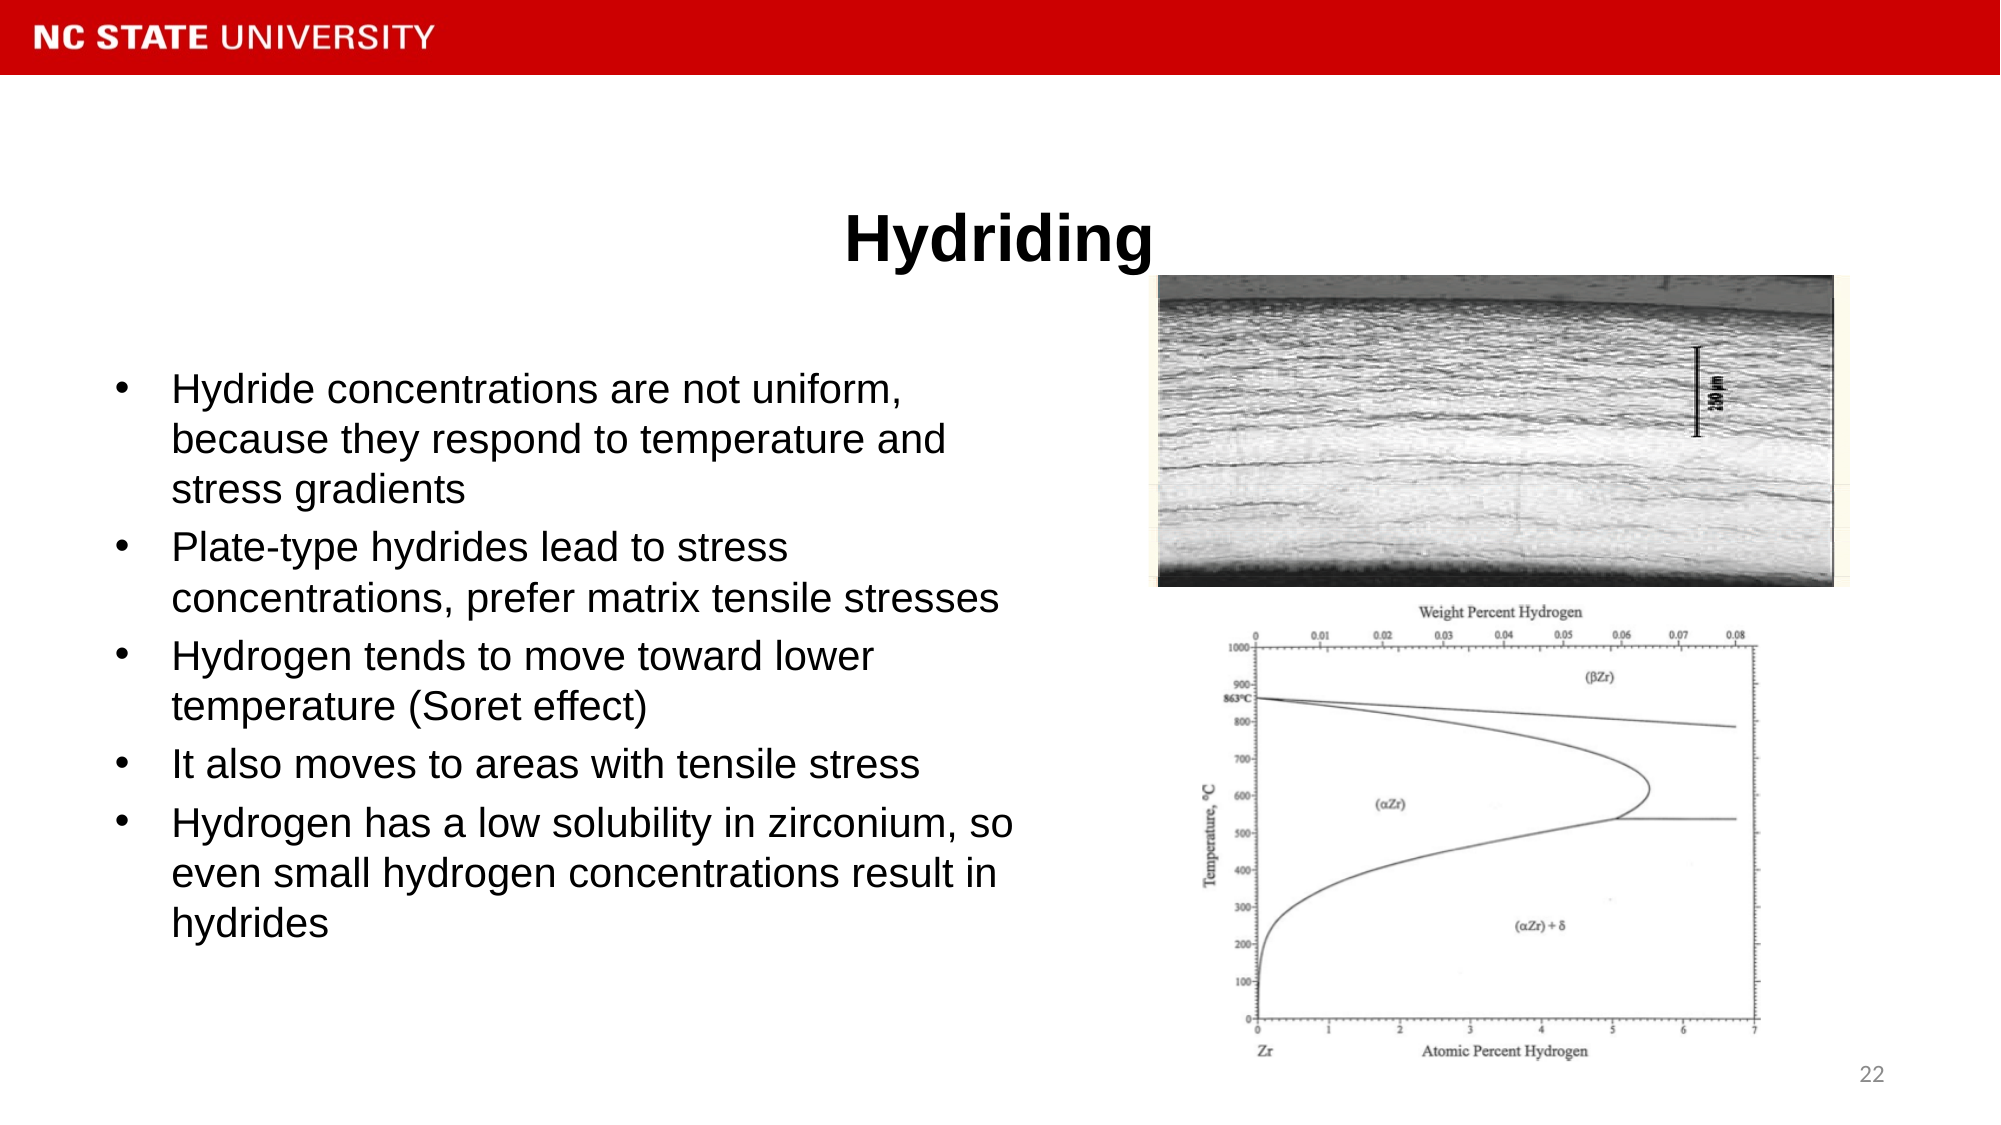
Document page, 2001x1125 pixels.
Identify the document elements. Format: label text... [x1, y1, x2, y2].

picture [1193, 589, 1782, 1073]
picture [0, 0, 2000, 75]
title Hydriding [99, 147, 1900, 323]
picture [1148, 275, 1851, 587]
list Hydride concentrations are not uniform, because they respond to temperature and stress gradients Plate-type hydrides lead to stress concentrations, prefer matrix tensile stresses Hydrogen tends to move toward lower temperature (Soret effect) It also moves to areas with tensile stress Hydrogen has a low solubility in zirconium, so even small hydrogen concentrations result in hydrides [99, 354, 1082, 1005]
slide_number 22 [1433, 1042, 1900, 1103]
